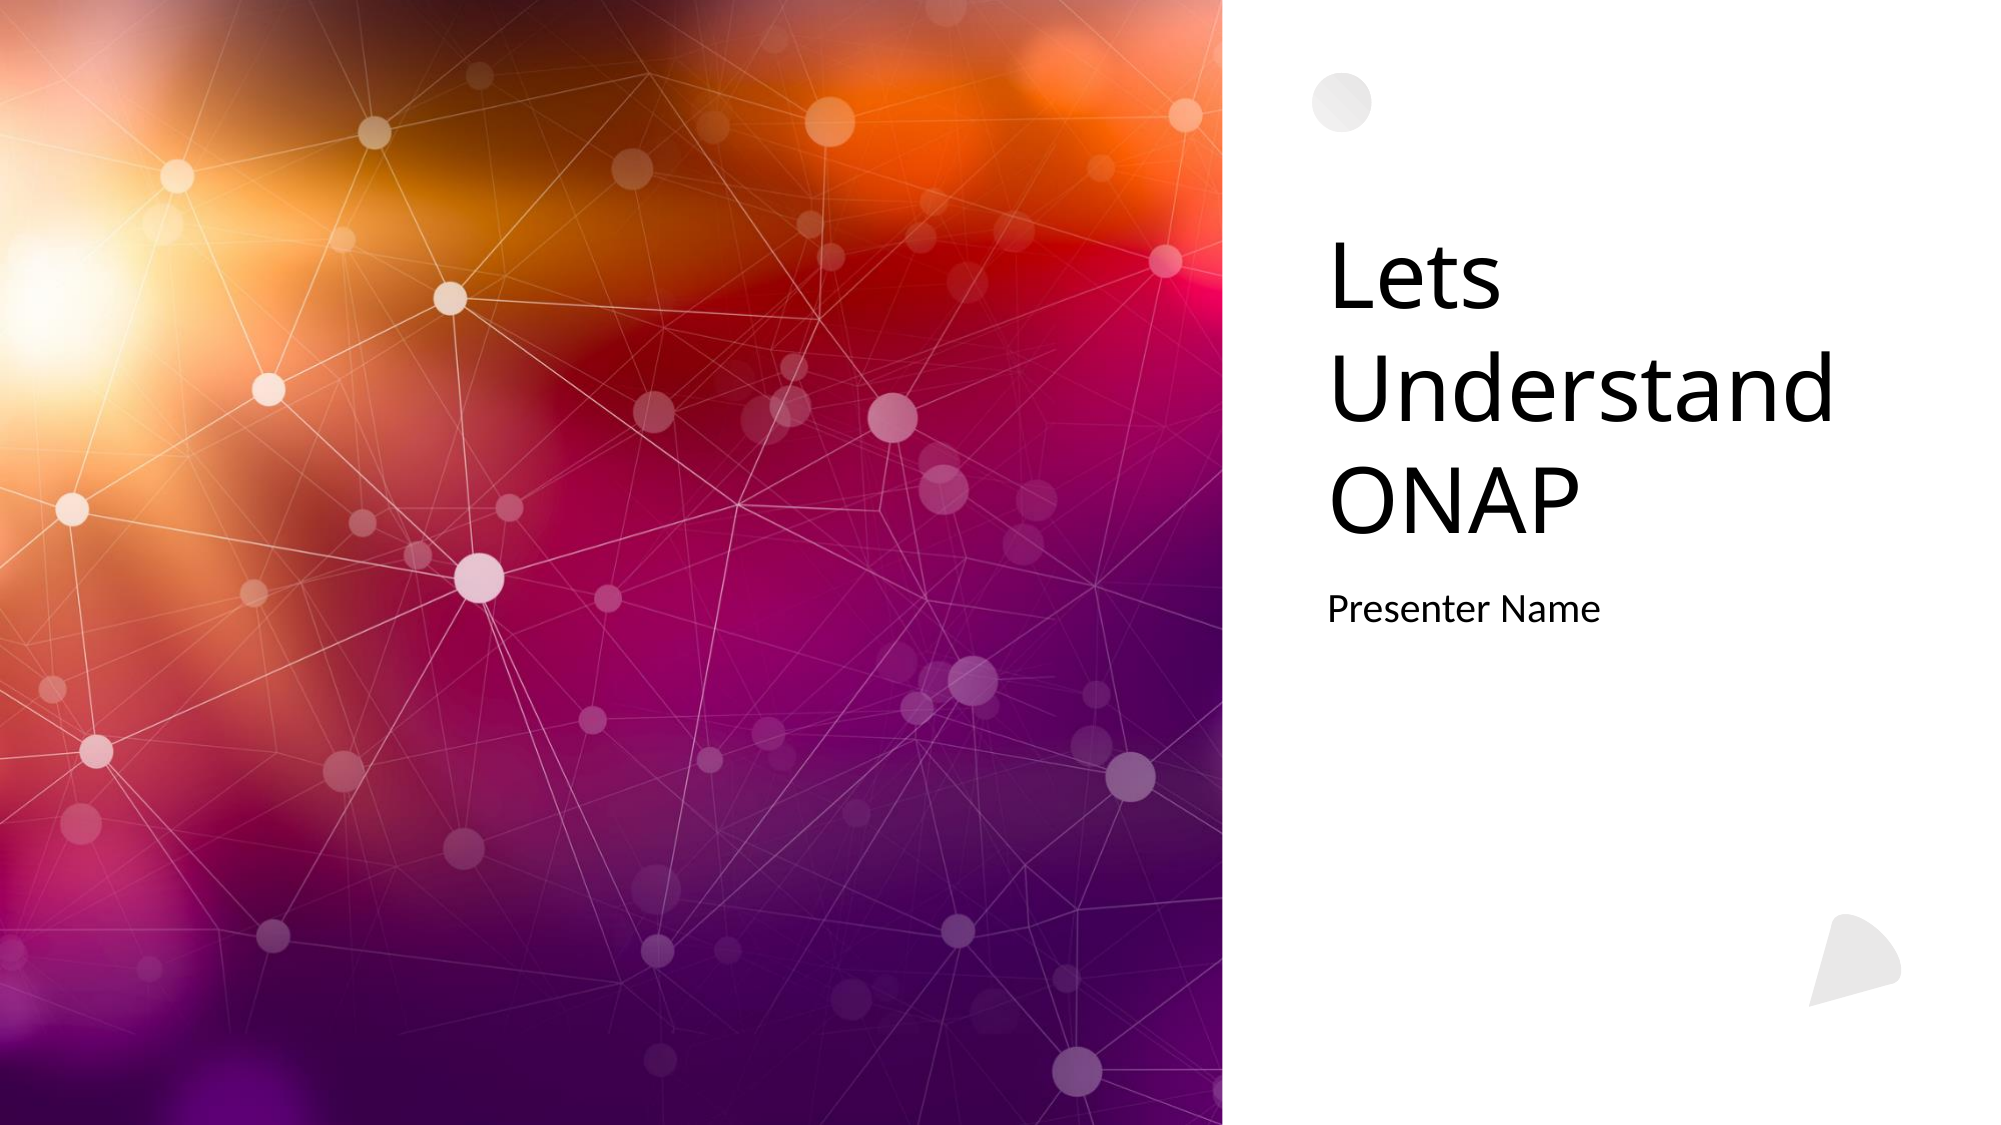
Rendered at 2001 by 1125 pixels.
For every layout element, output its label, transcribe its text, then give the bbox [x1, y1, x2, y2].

picture [0, 0, 1223, 1125]
title Lets Understand ONAP [1312, 172, 1898, 564]
list Presenter Name [1312, 585, 1898, 870]
